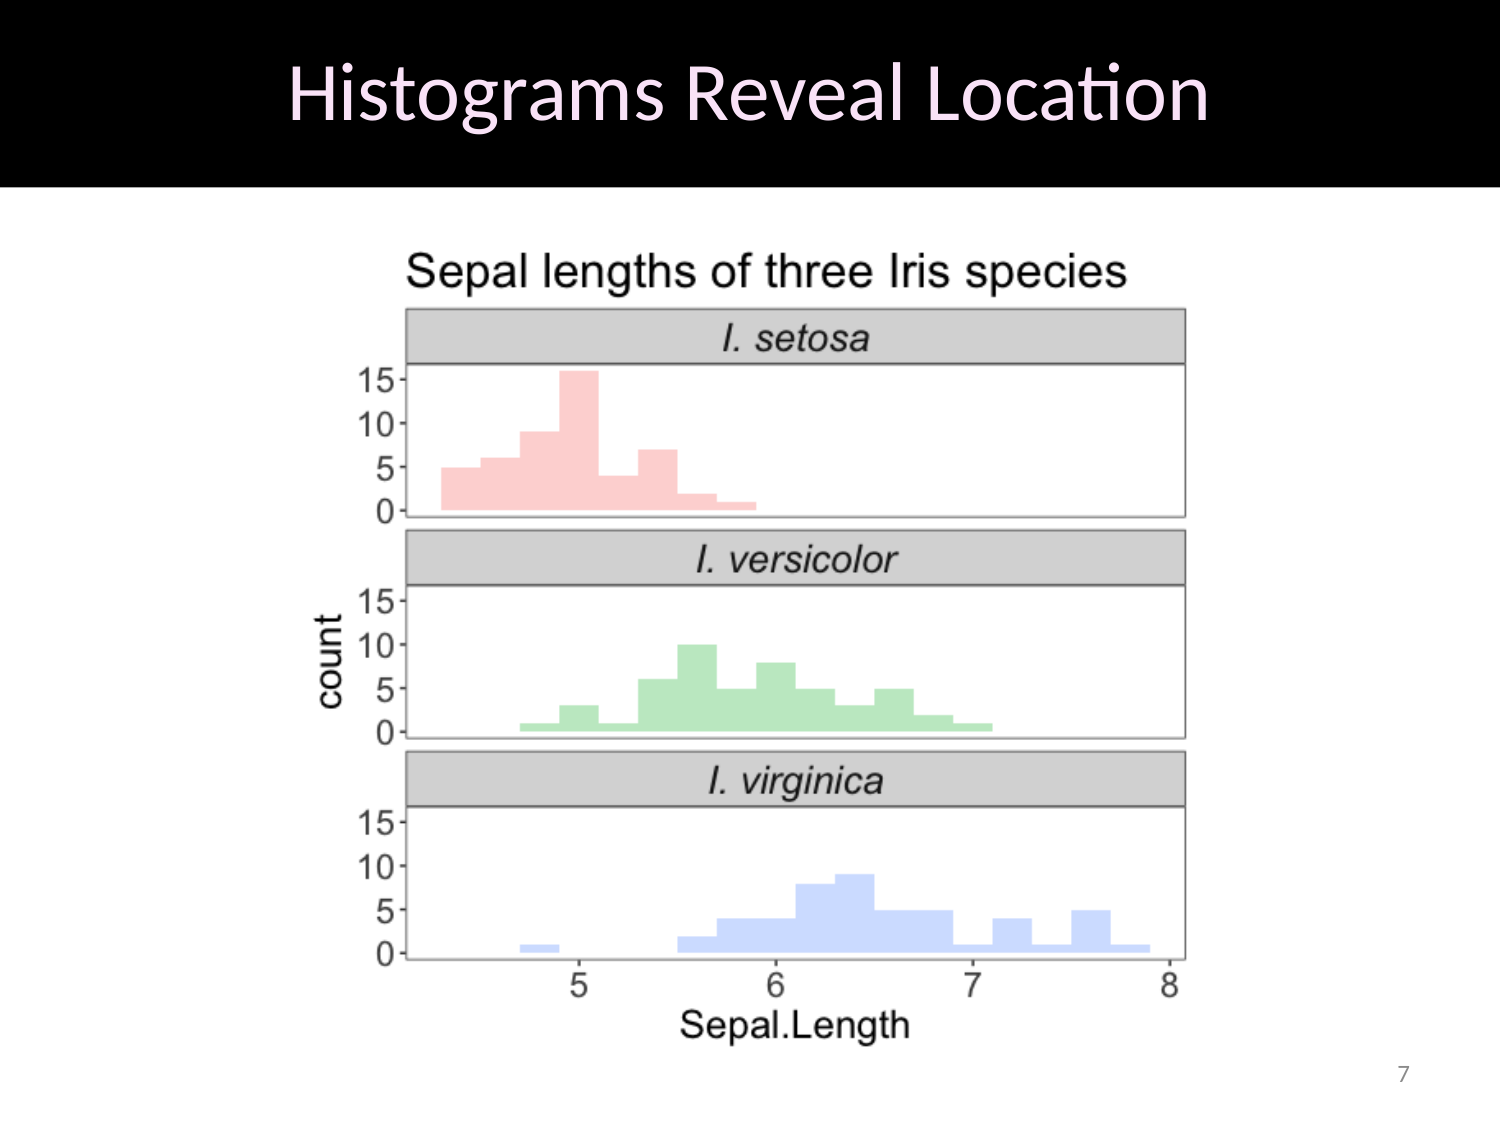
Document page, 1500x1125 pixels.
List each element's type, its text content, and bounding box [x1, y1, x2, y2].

slide_number 7 [1074, 1042, 1425, 1103]
picture [301, 240, 1199, 1059]
title Histograms Reveal Location [0, 0, 1500, 188]
